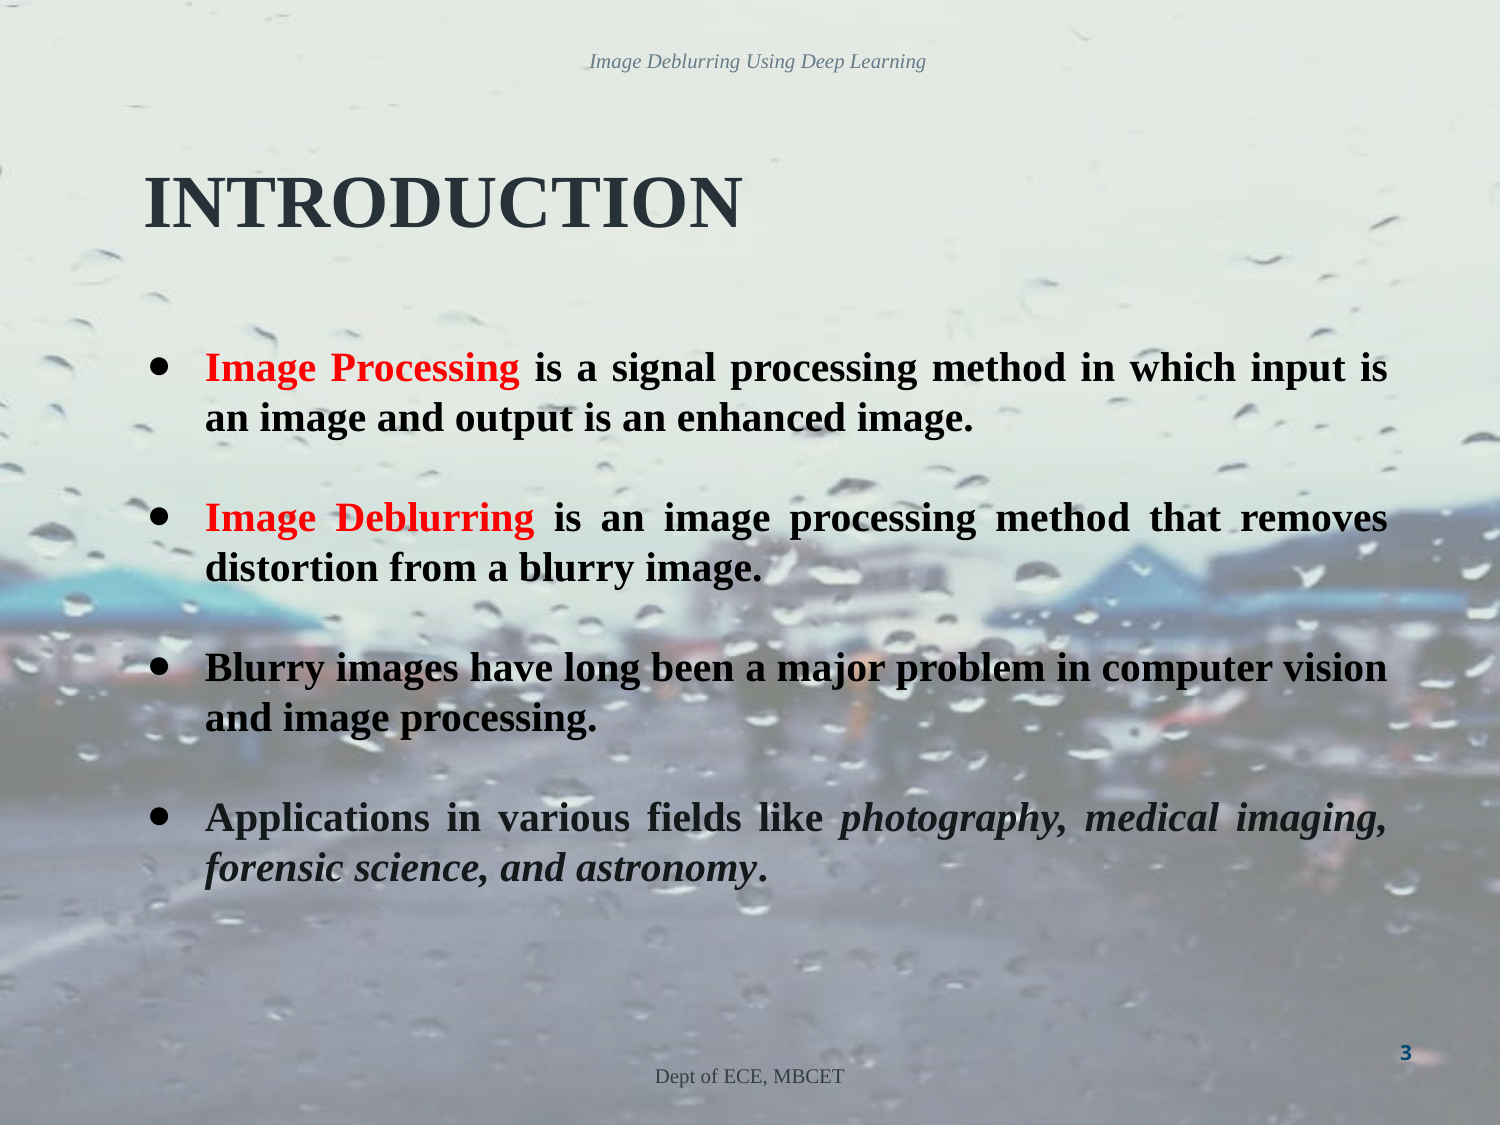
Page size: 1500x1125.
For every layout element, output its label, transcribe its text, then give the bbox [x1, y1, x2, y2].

list Image Processing is a signal processing method in which input is an image and output is an enhanced image. Image Deblurring is an image processing method that removes distortion from a blurry image. Blurry images have long been a major problem in computer vision and image processing. Applications in various fields like photography, medical imaging, forensic science, and astronomy. [114, 331, 1404, 1099]
title INTRODUCTION [128, 145, 1186, 331]
text_box Image Deblurring Using Deep Learning [574, 32, 945, 107]
slide_number 3 [1342, 1022, 1427, 1083]
text_box Dept of ECE, MBCET [503, 1048, 996, 1125]
